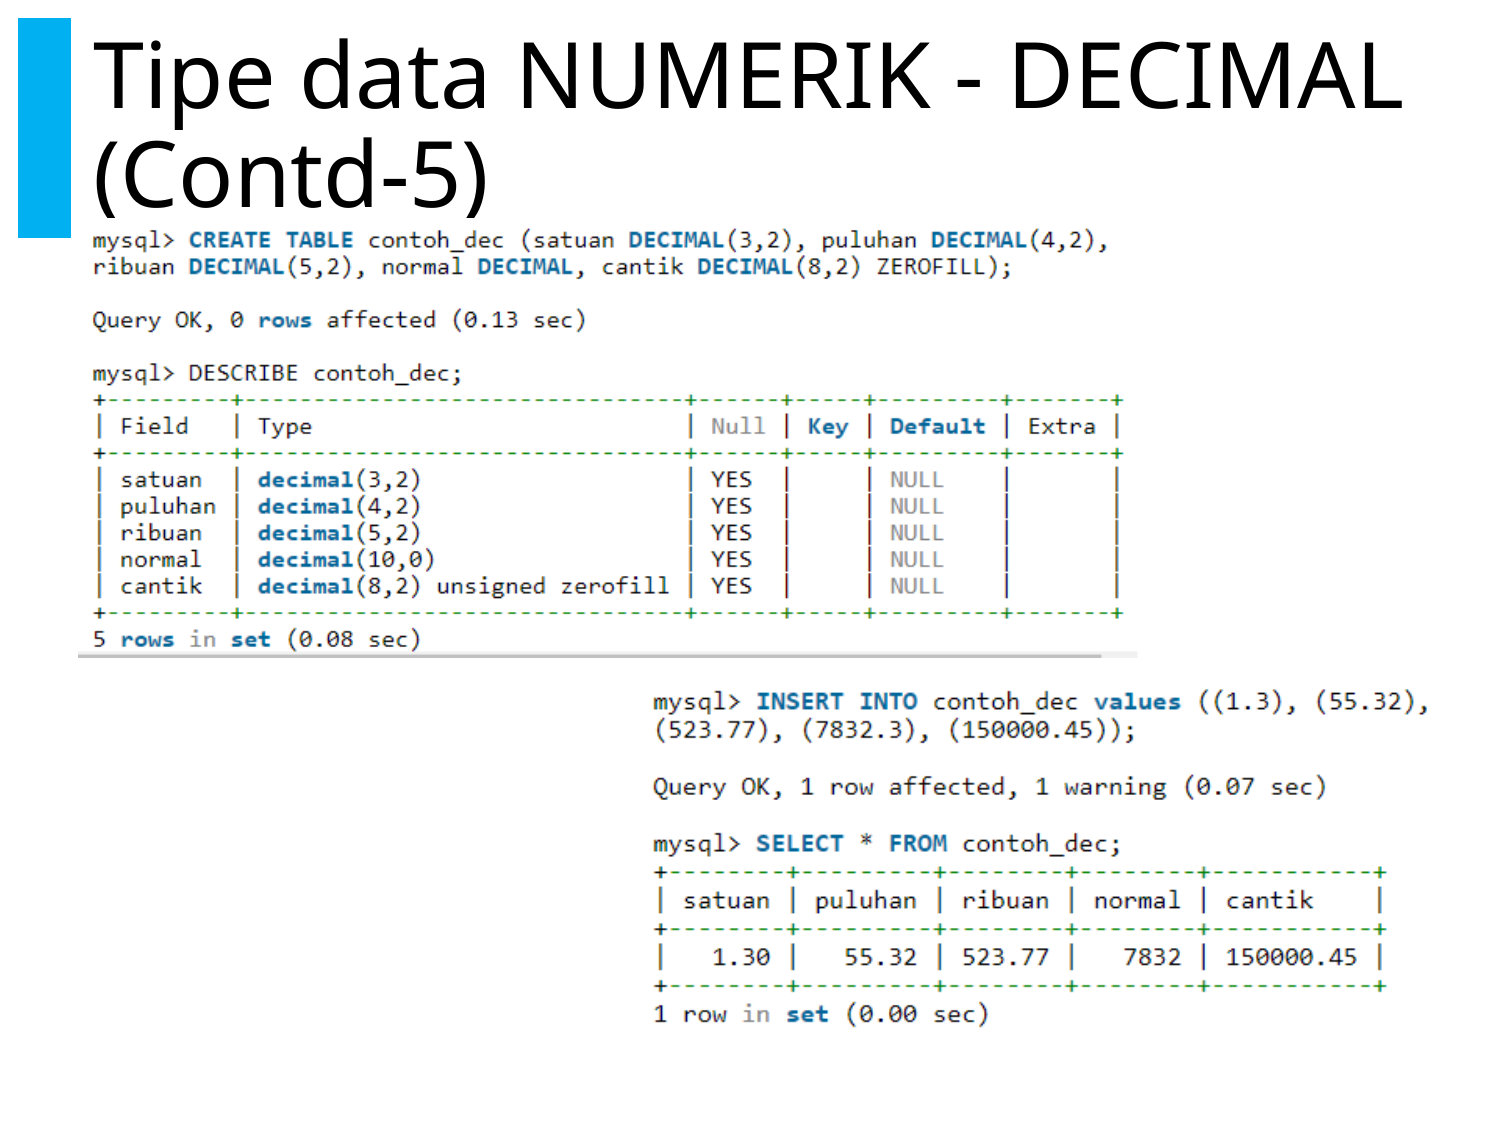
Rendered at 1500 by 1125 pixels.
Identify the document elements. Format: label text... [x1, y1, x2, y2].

picture [78, 218, 1147, 659]
title Tipe data NUMERIK - DECIMAL (Contd-5) [78, 19, 1443, 237]
picture [641, 678, 1497, 1039]
